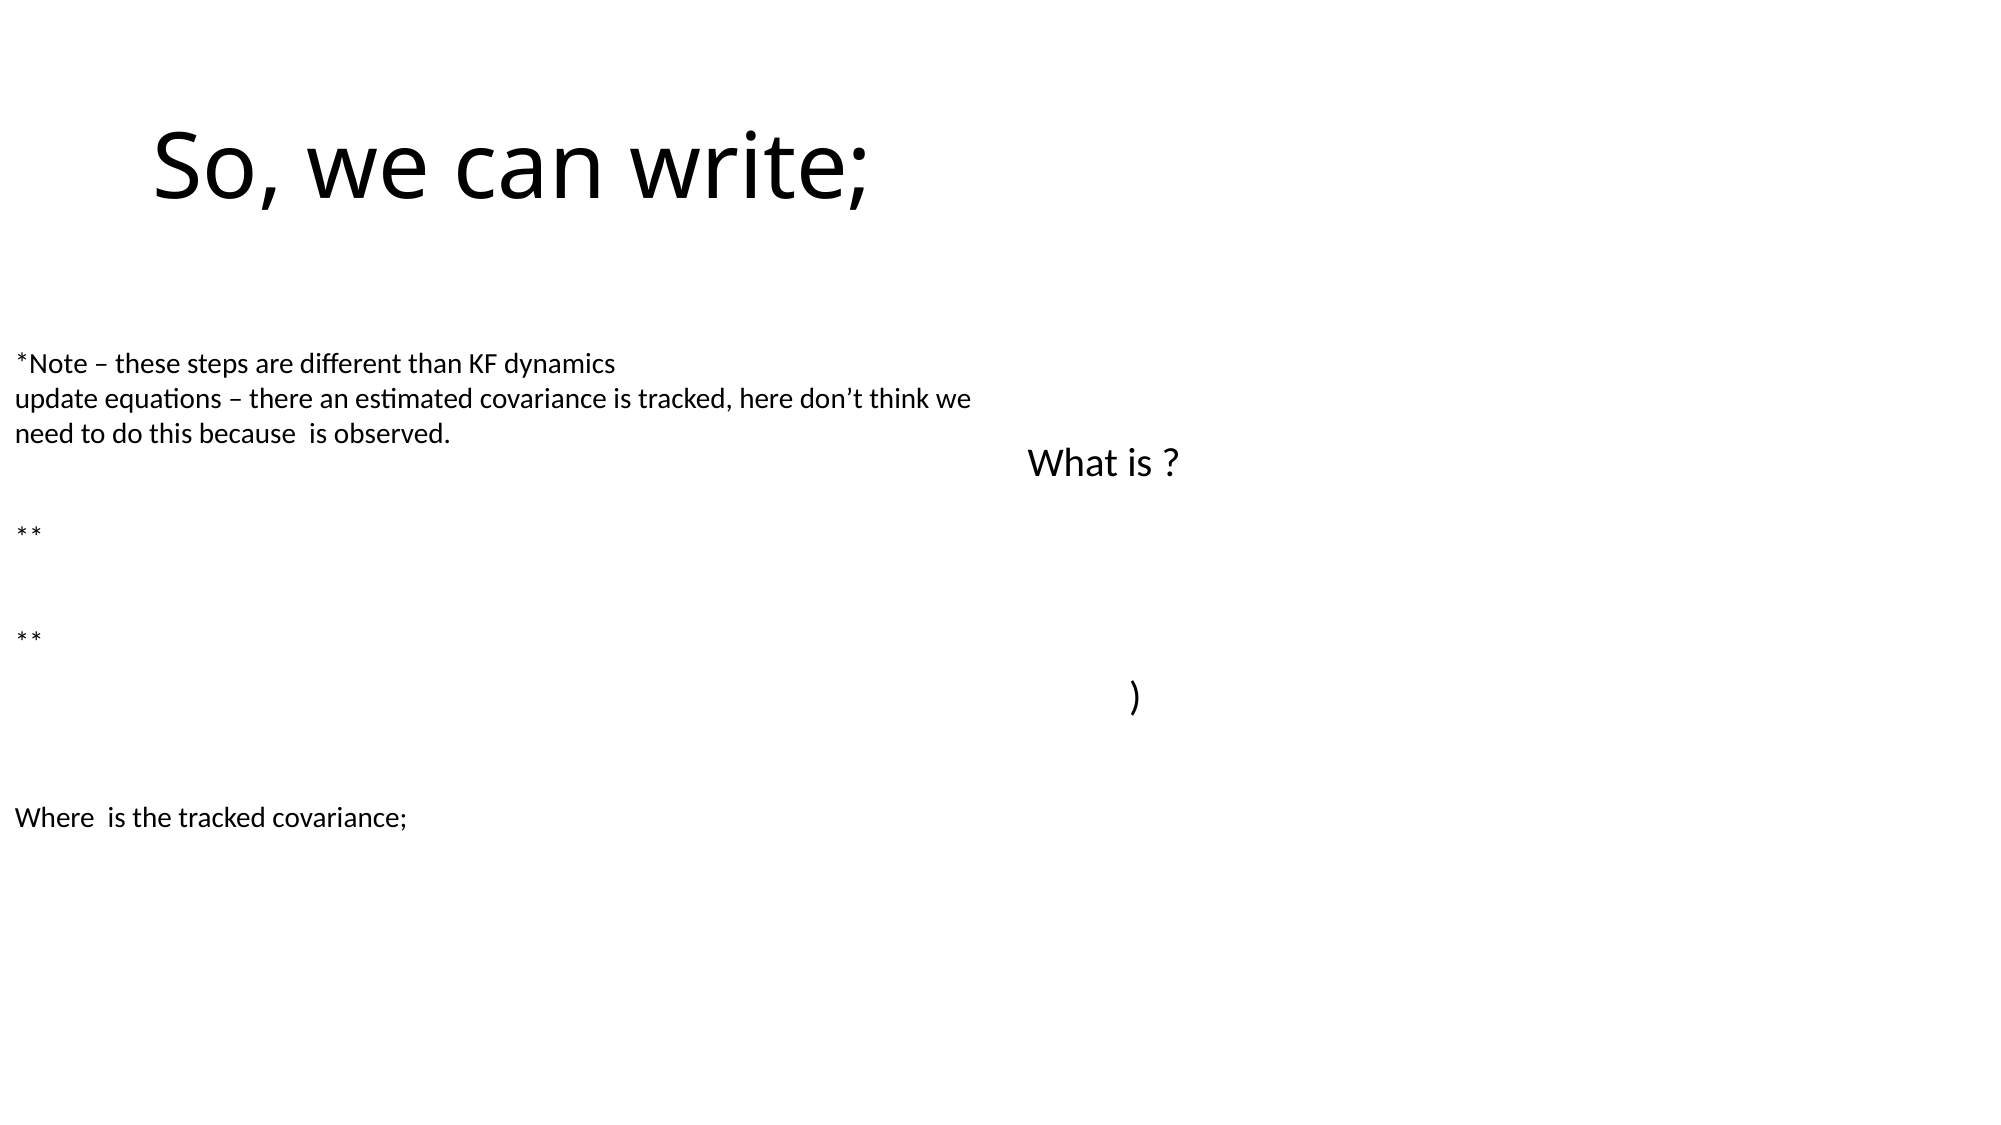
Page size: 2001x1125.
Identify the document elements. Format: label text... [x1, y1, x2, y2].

title So, we can write; [137, 59, 1863, 278]
